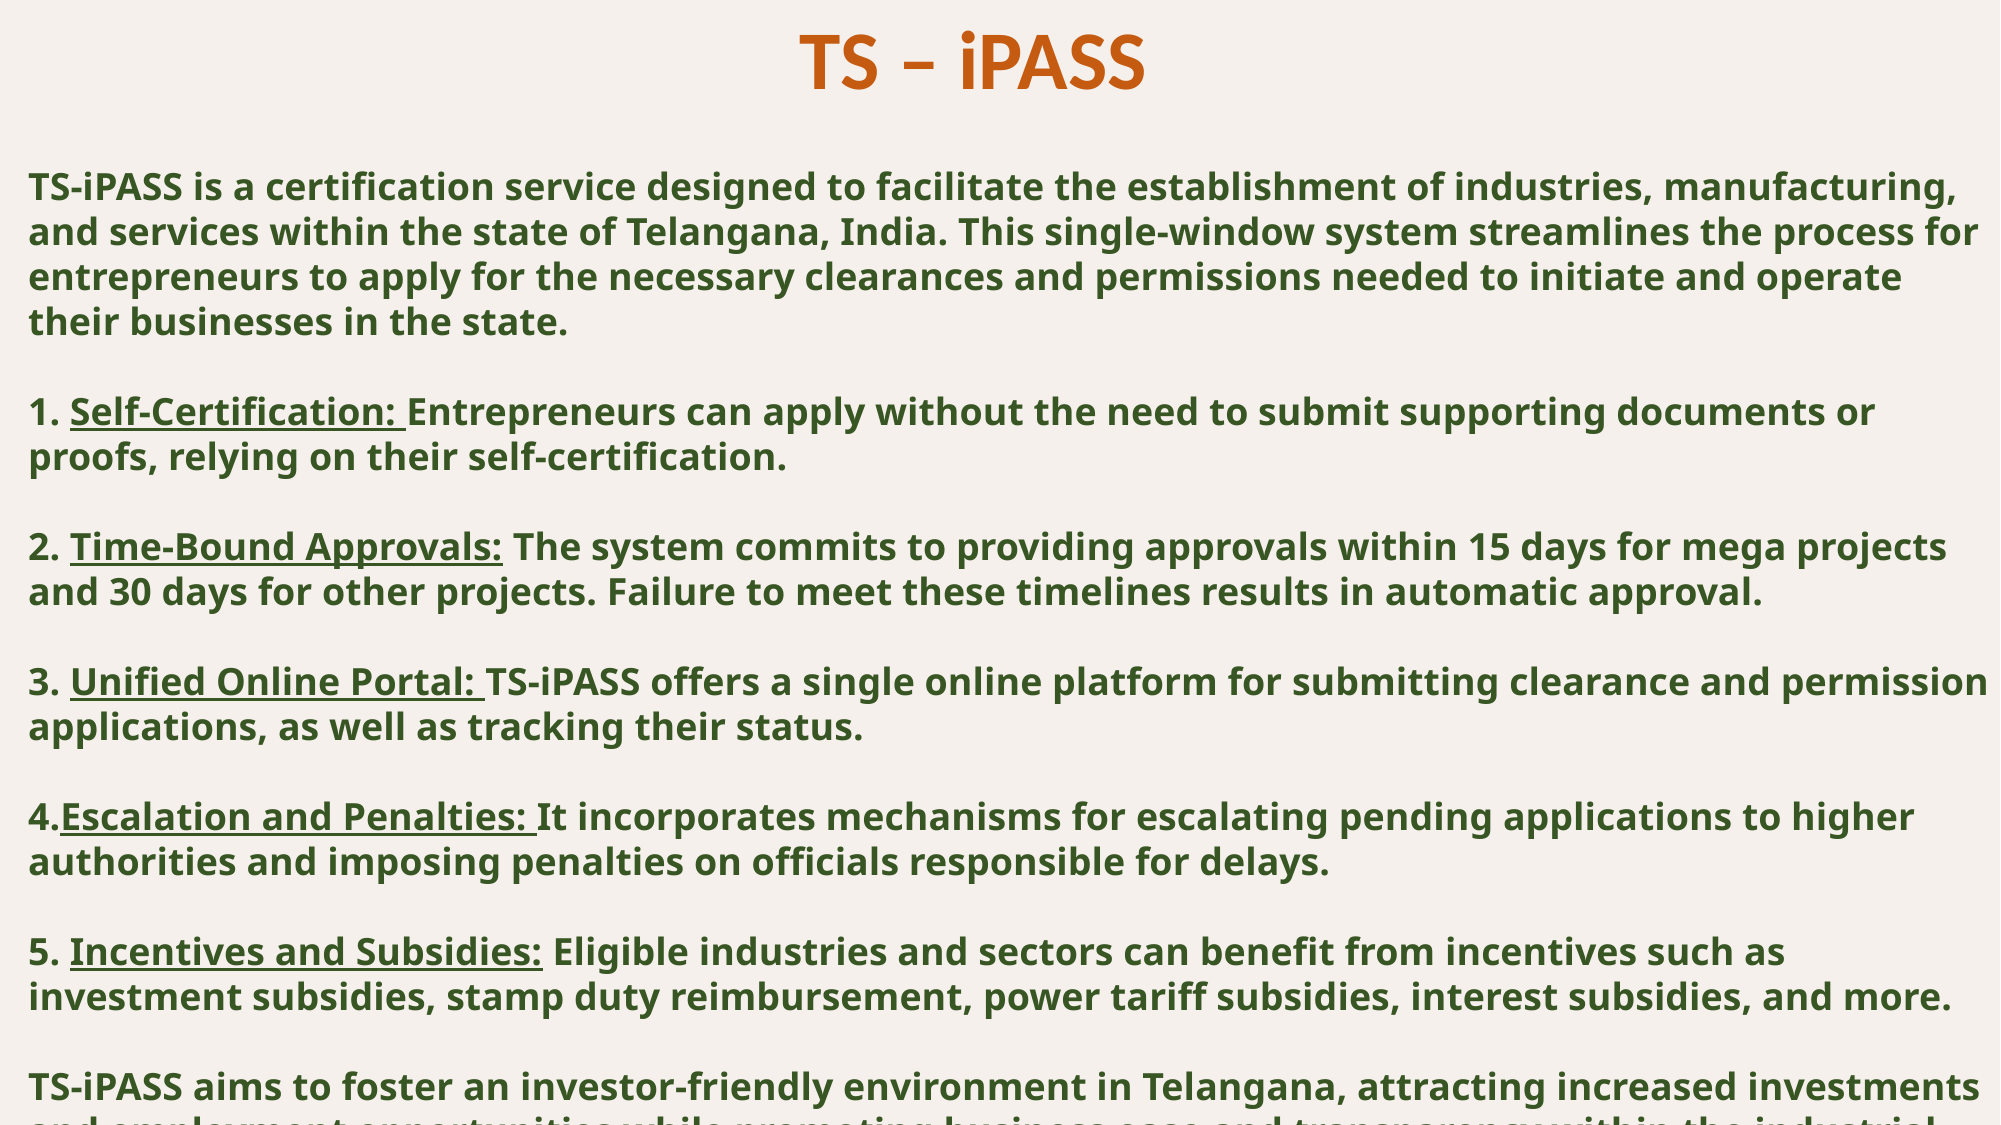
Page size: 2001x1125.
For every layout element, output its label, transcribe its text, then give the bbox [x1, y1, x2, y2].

text_box TS – iPASS [289, 0, 1658, 214]
text_box TS-iPASS is a certification service designed to facilitate the establishment of industries, manufacturing, and services within the state of Telangana, India. This single-window system streamlines the process for entrepreneurs to apply for the necessary clearances and permissions needed to initiate and operate their businesses in the state. 1. Self-Certification: Entrepreneurs can apply without the need to submit supporting documents or proofs, relying on their self-certification. 2. Time-Bound Approvals: The system commits to providing approvals within 15 days for mega projects and 30 days for other projects. Failure to meet these timelines results in automatic approval. 3. Unified Online Portal: TS-iPASS offers a single online platform for submitting clearance and permission applications, as well as tracking their status. 4.Escalation and Penalties: It incorporates mechanisms for escalating pending applications to higher authorities and imposing penalties on officials responsible for delays. 5. Incentives and Subsidies: Eligible industries and sectors can benefit from incentives such as investment subsidies, stamp duty reimbursement, power tariff subsidies, interest subsidies, and more. TS-iPASS aims to foster an investor-friendly environment in Telangana, attracting increased investments and employment opportunities while promoting business ease and transparency within the industrial sector. [13, 155, 2000, 1125]
